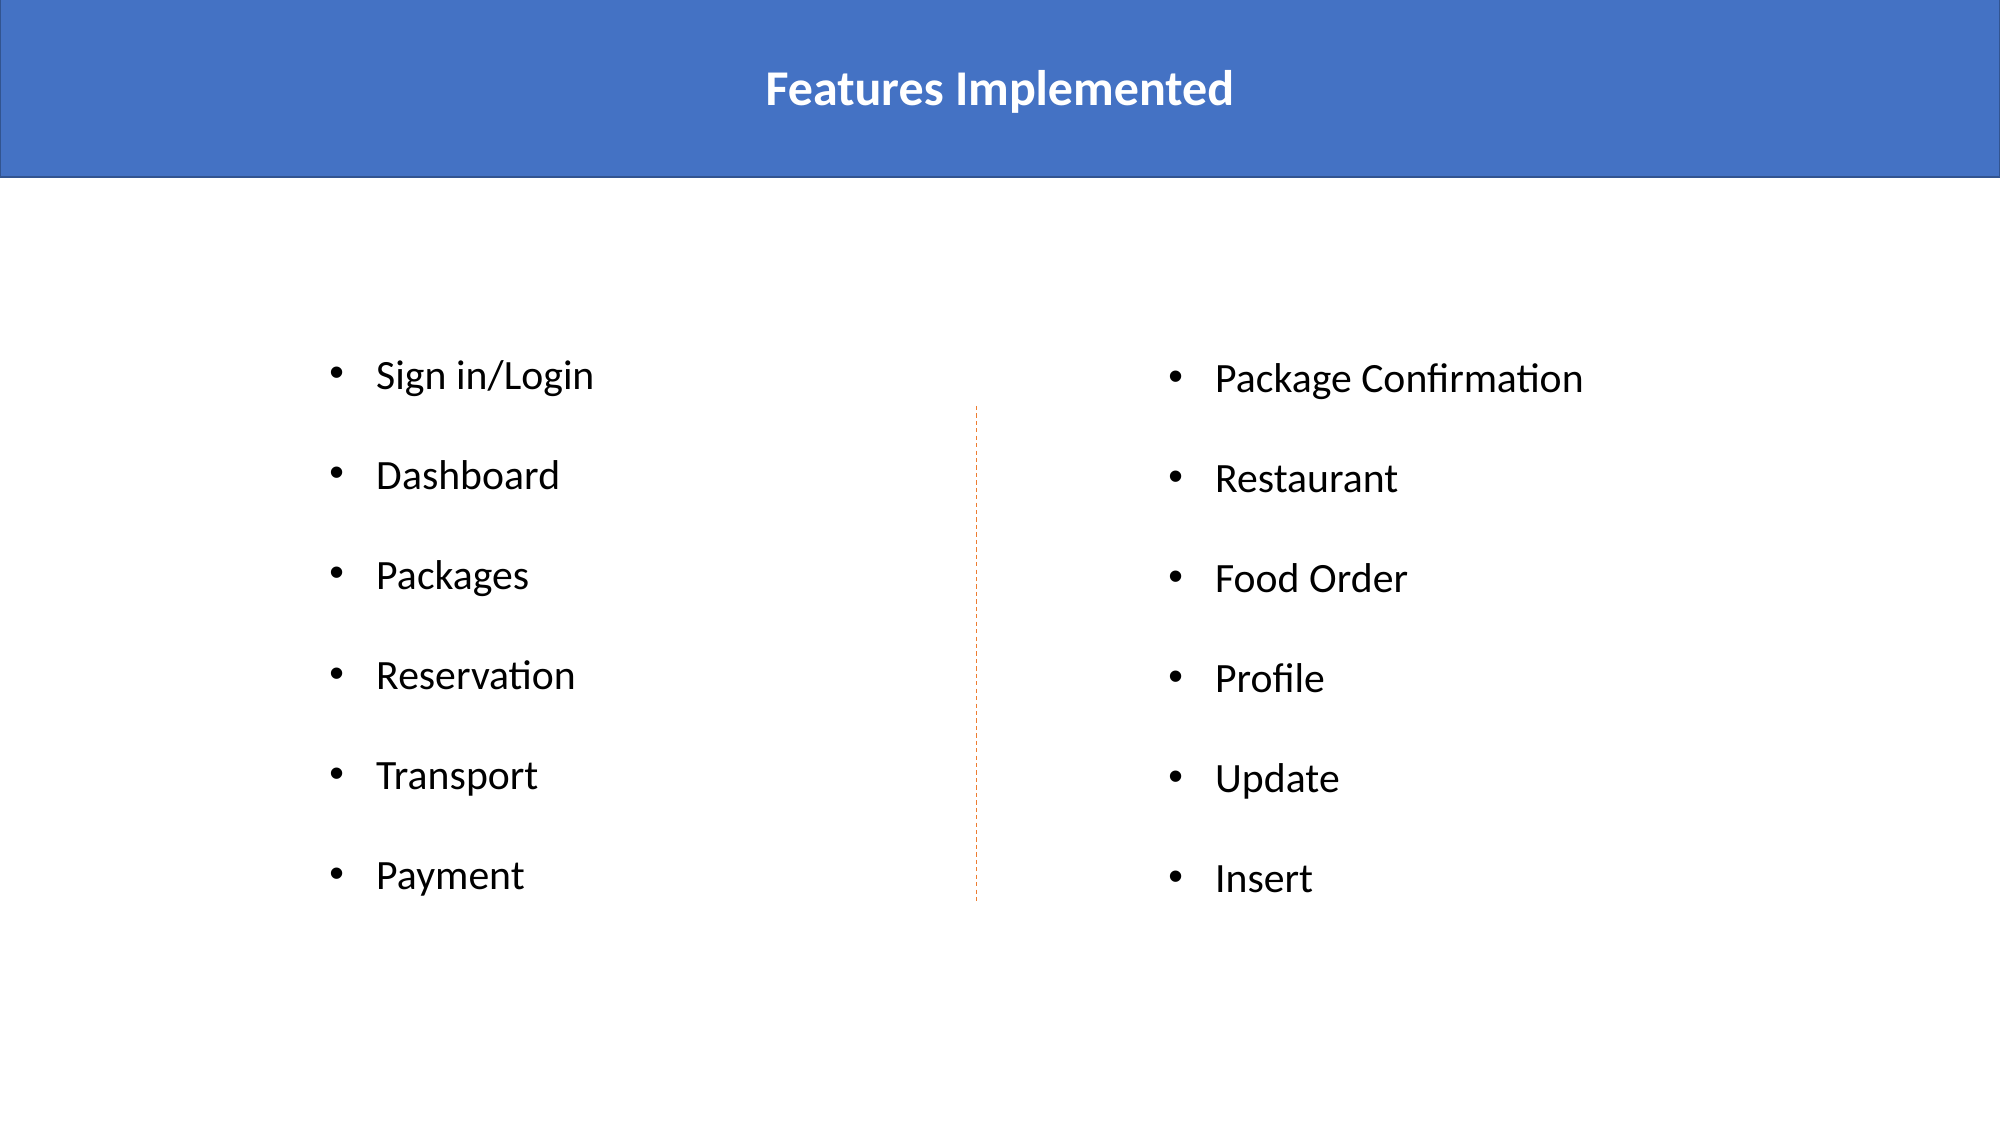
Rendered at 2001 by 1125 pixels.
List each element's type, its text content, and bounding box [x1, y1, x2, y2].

text_box Features Implemented [0, 0, 2000, 178]
text_box Package Confirmation Restaurant Food Order Profile Update Insert [1153, 343, 1908, 959]
text_box Sign in/Login Dashboard Packages Reservation Transport Payment [314, 340, 888, 1006]
